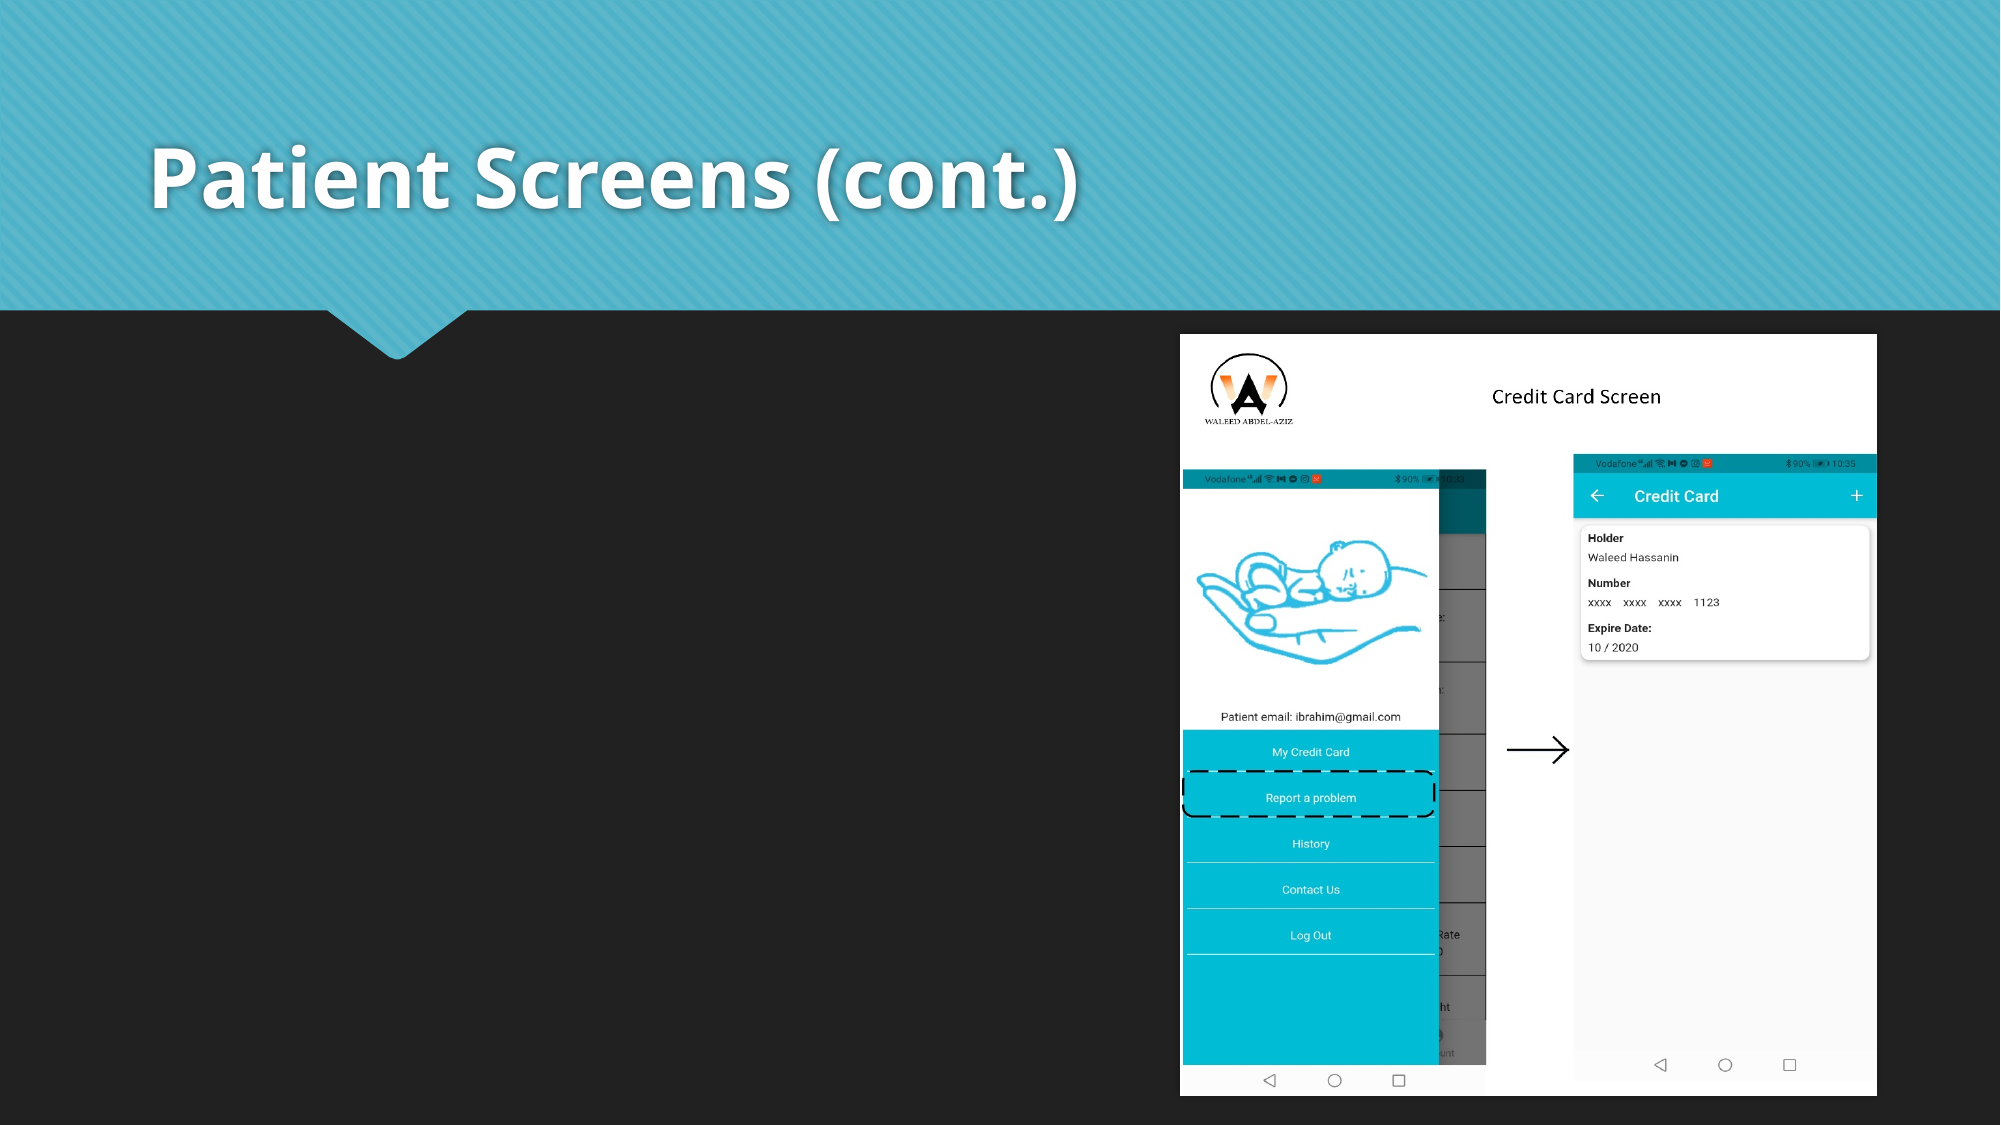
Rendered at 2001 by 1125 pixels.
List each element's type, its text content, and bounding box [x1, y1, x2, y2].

title Patient Screens (cont.) [132, 73, 1868, 233]
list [1180, 334, 1877, 1096]
